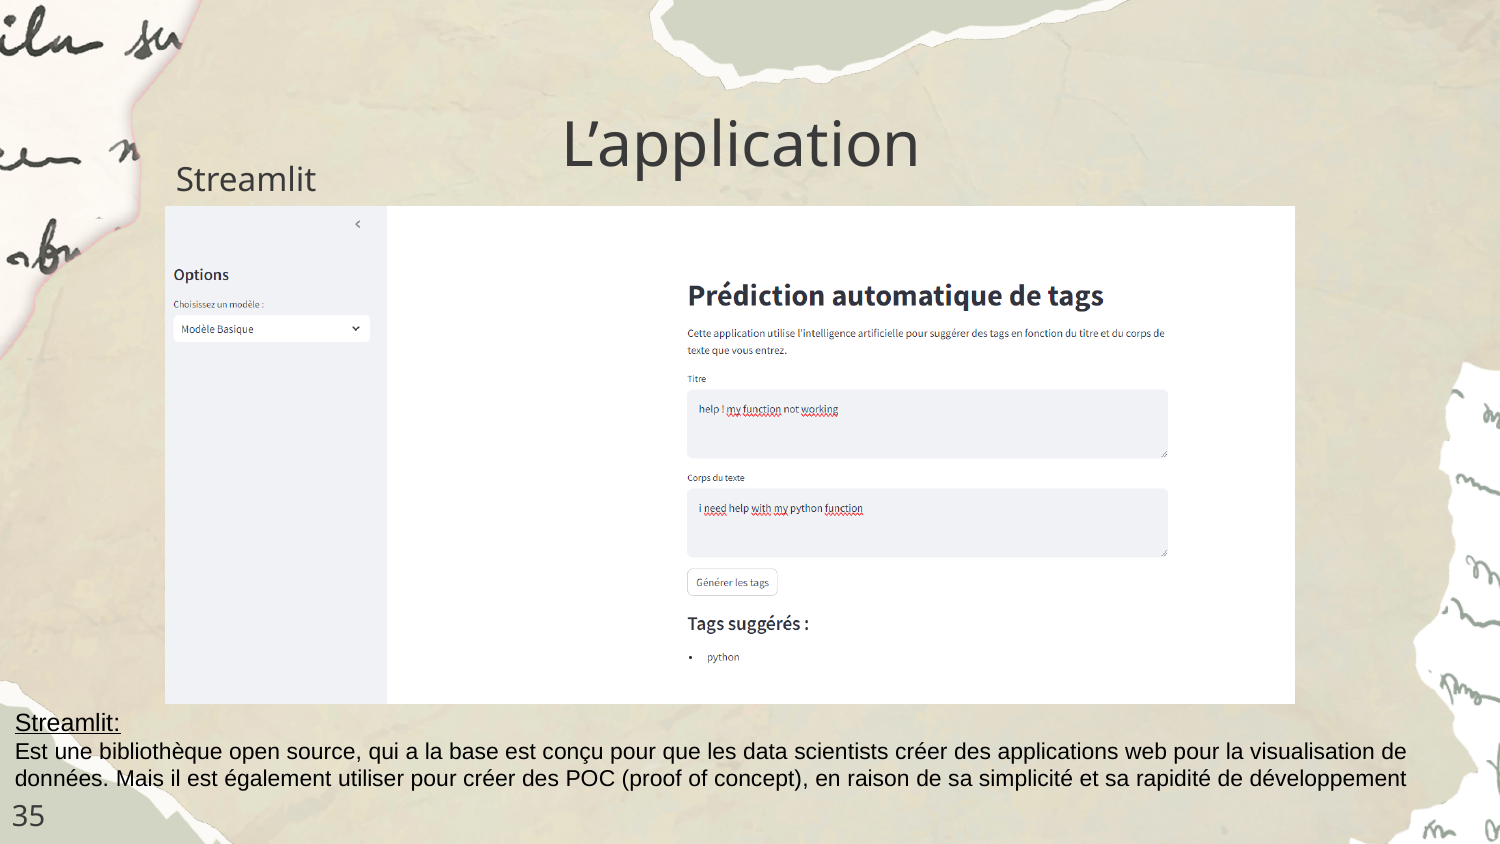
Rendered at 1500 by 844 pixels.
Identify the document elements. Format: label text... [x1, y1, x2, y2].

text_box 35 [0, 777, 68, 842]
text_box Streamlit [0, 123, 548, 214]
title L’application [116, 88, 1383, 186]
text_box Streamlit: Est une bibliothèque open source, qui a la base est conçu pour que les data scientists créer des applications web pour la visualisation de données. Mais il est également utiliser pour créer des POC (proof of concept), en raison de sa simplicité et sa rapidité de développement [0, 699, 1465, 799]
picture [0, 0, 1500, 844]
